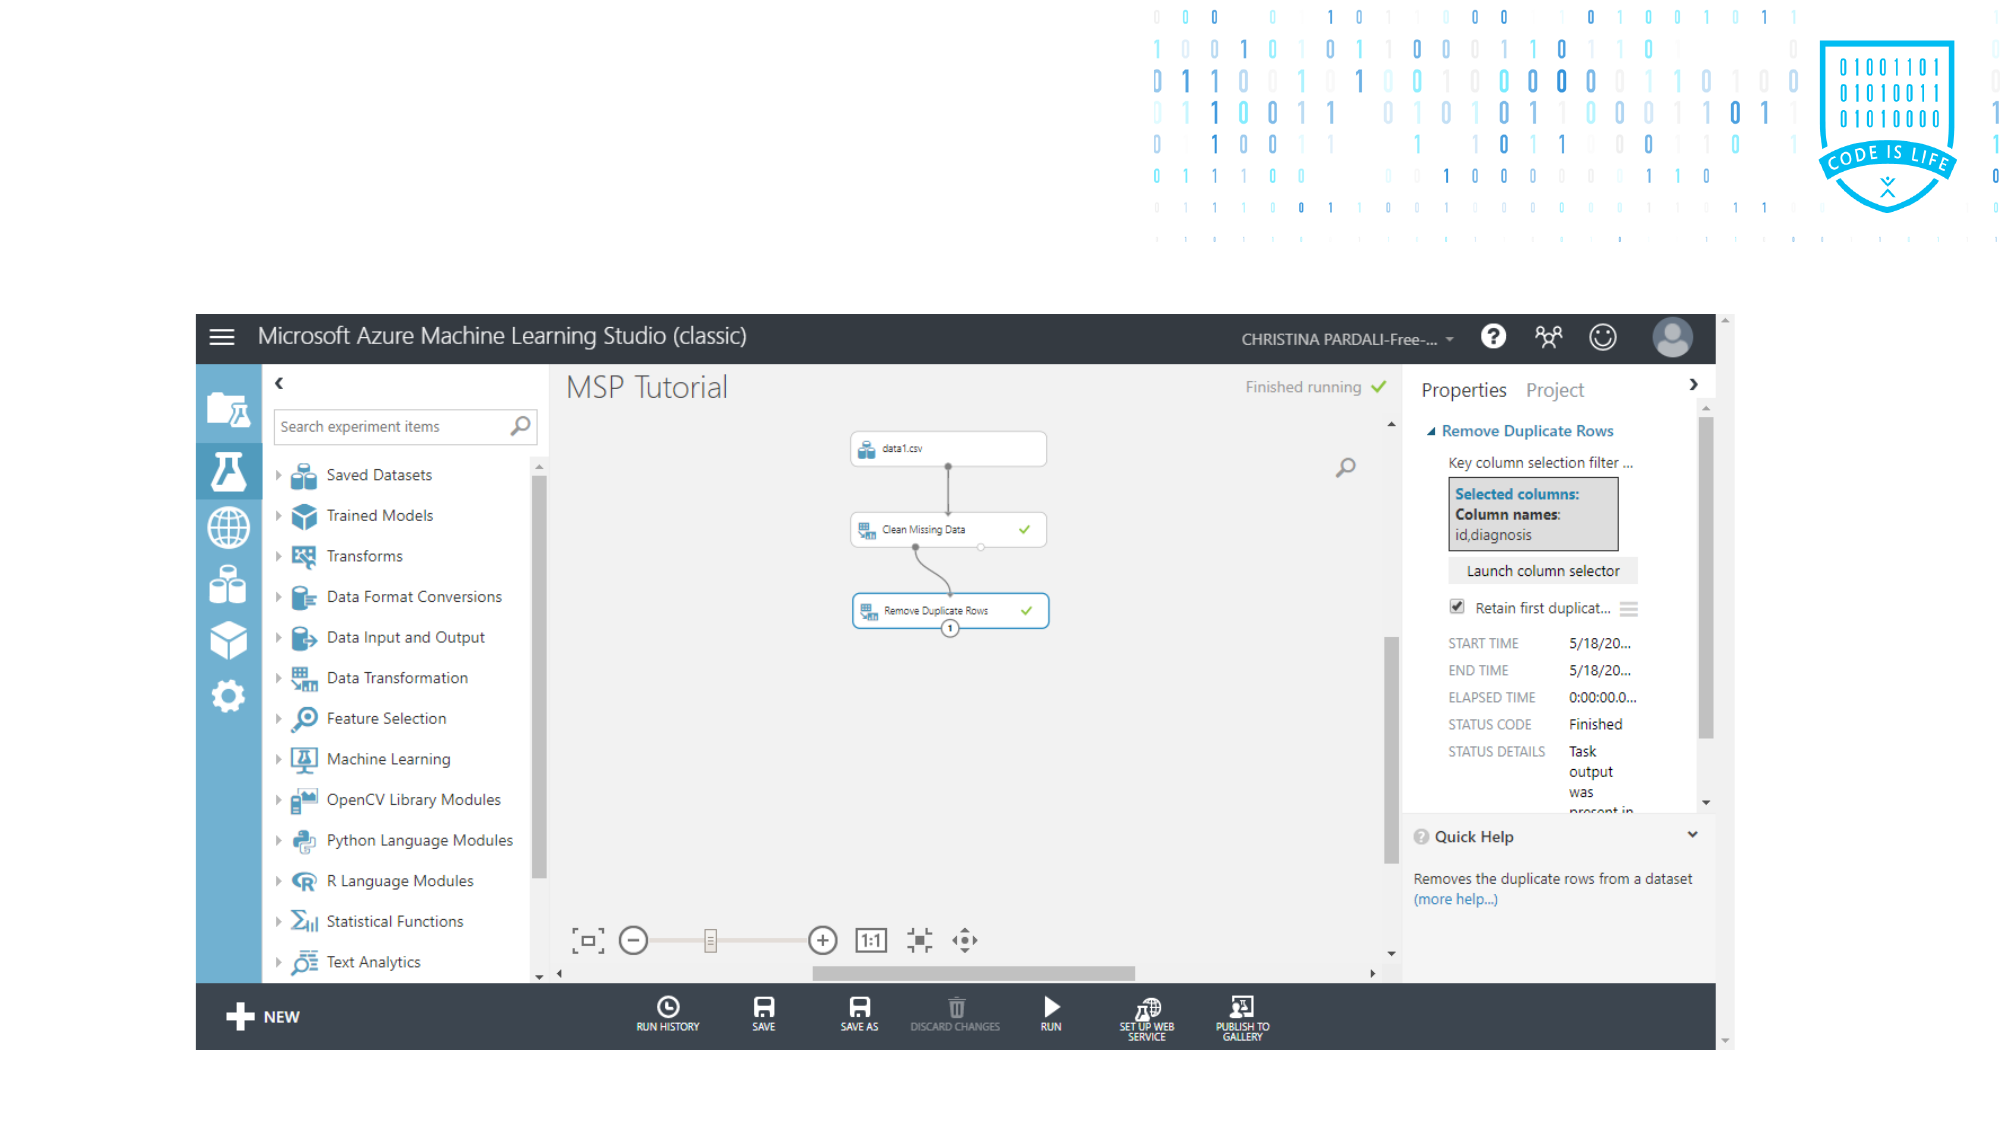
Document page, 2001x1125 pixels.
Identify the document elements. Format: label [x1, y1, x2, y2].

picture [1154, 0, 2000, 247]
picture [195, 313, 1735, 1051]
